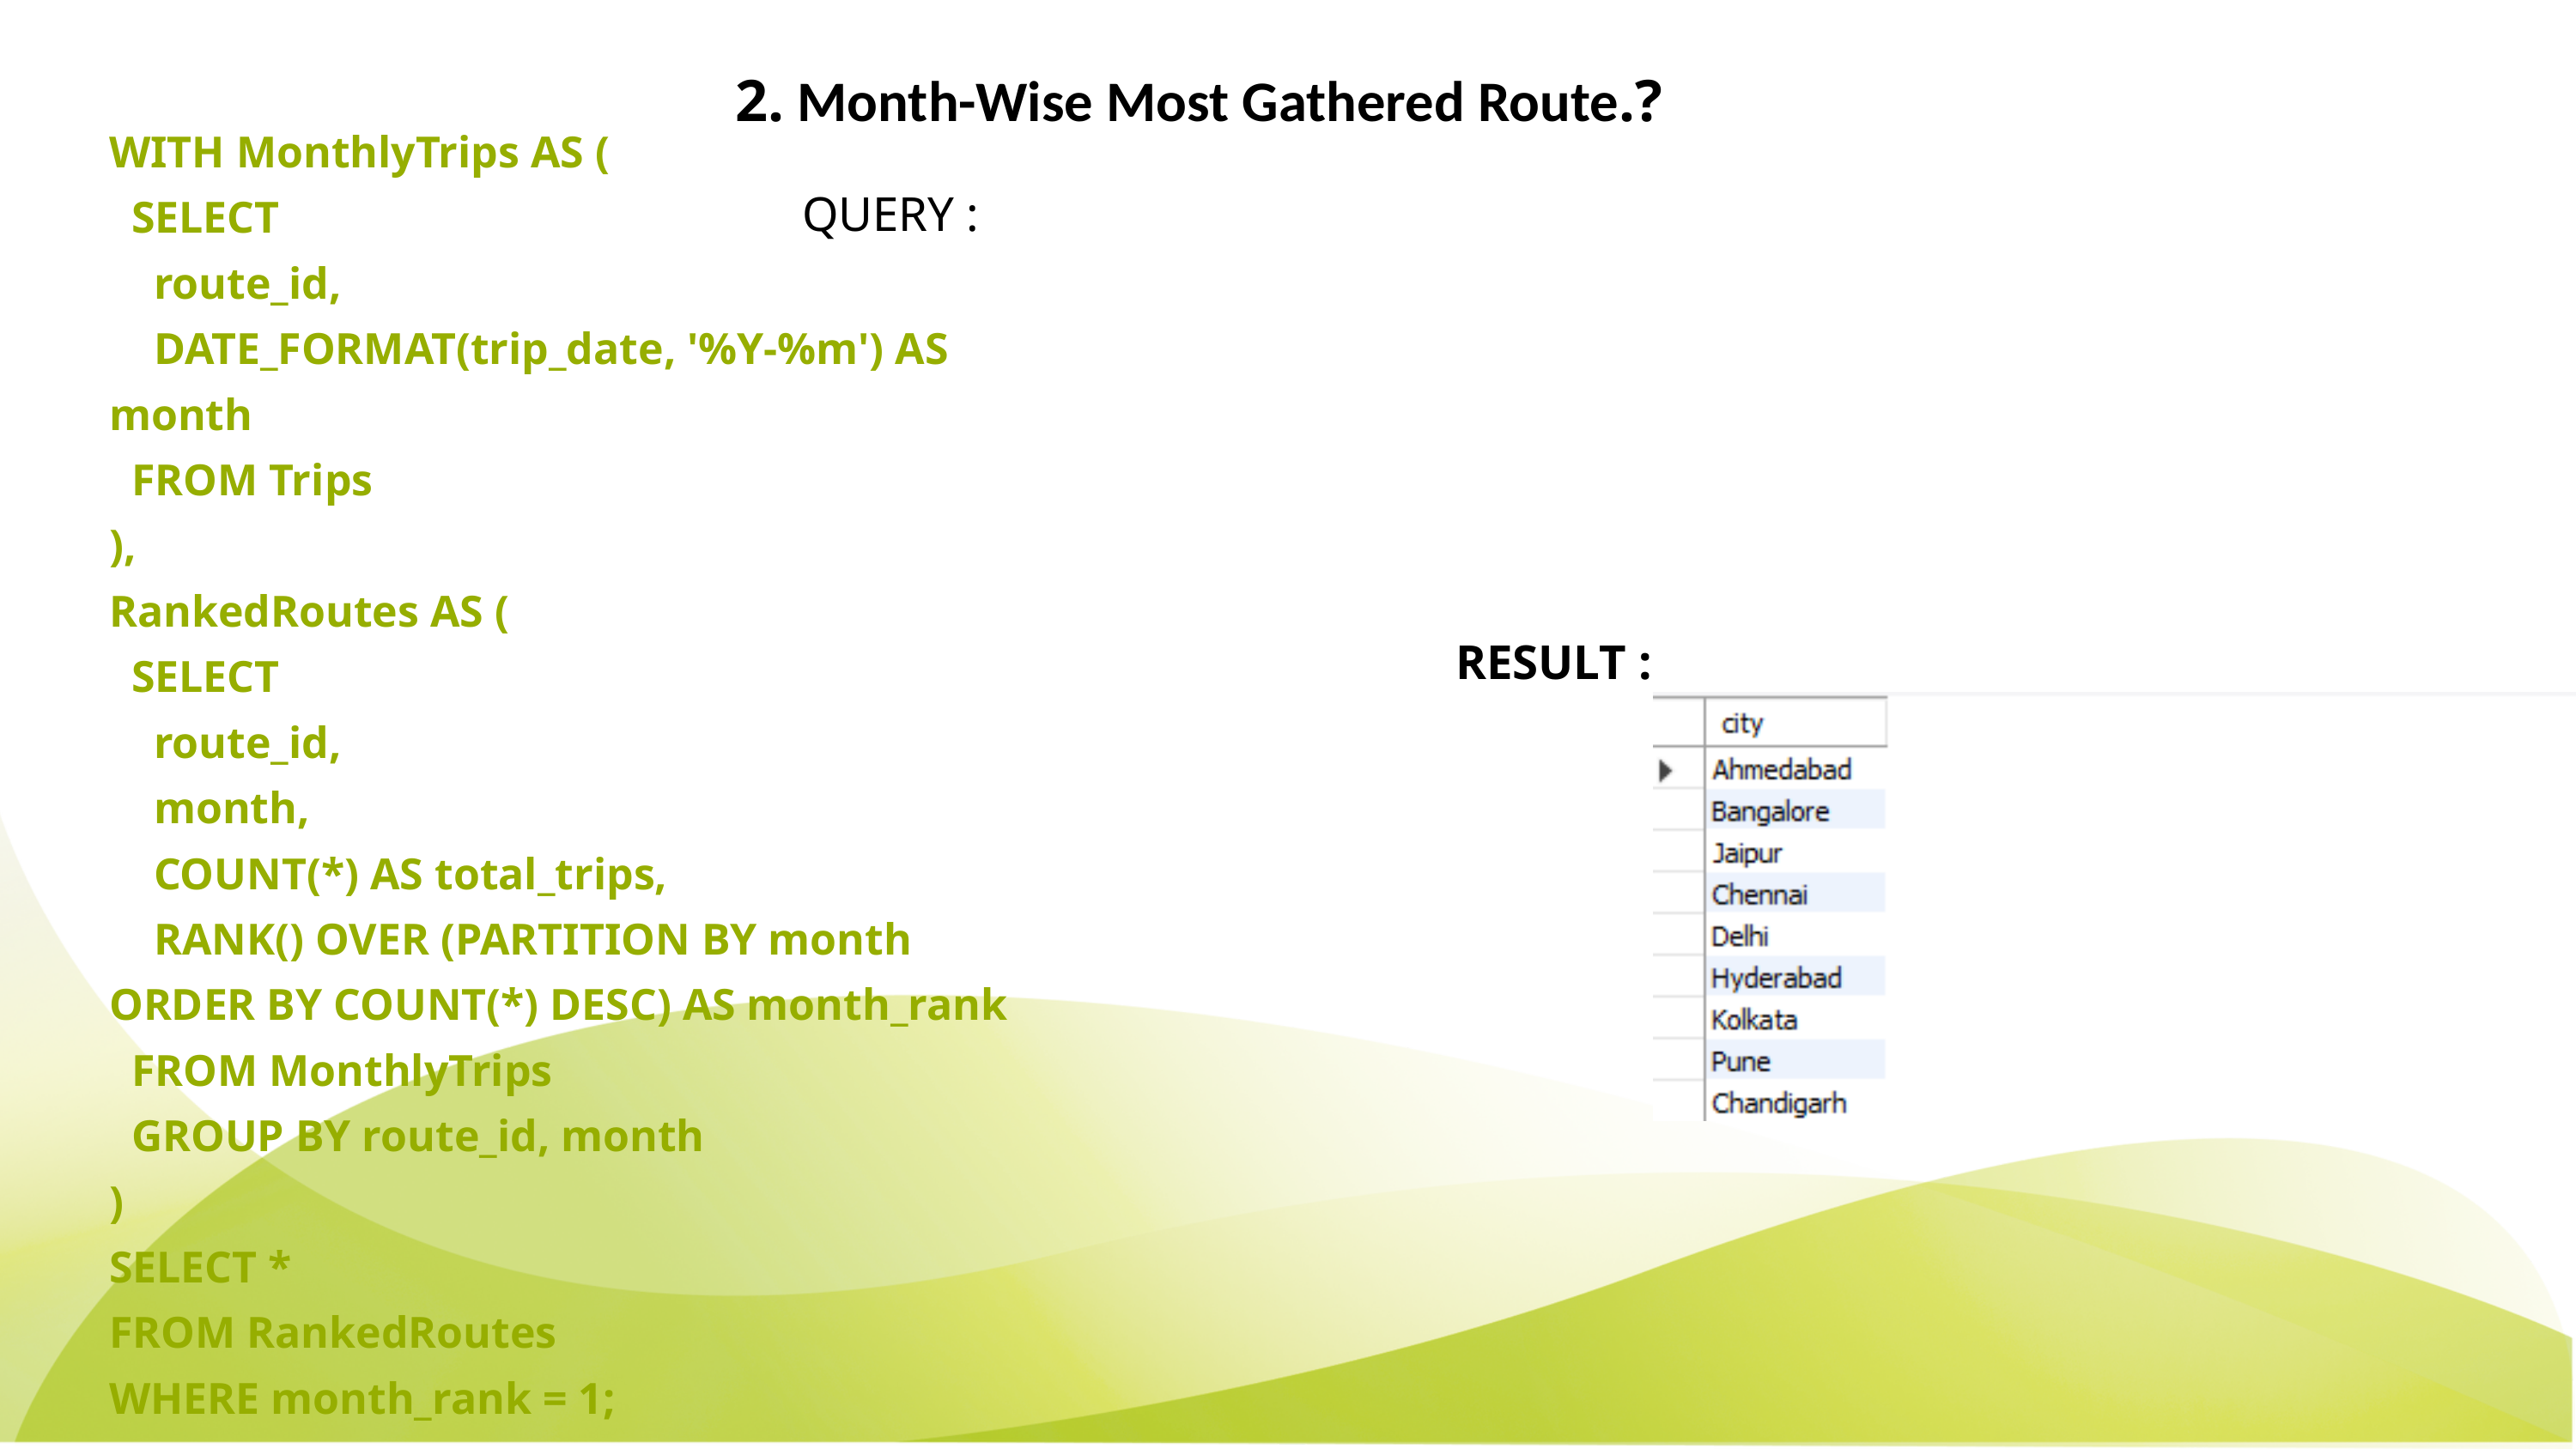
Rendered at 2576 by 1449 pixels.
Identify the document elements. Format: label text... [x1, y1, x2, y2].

text_box WITH MonthlyTrips AS ( SELECT route_id, DATE_FORMAT(trip_date, '%Y-%m') AS month FROM Trips ), RankedRoutes AS ( SELECT route_id, month, COUNT(*) AS total_trips, RANK() OVER (PARTITION BY month ORDER BY COUNT(*) DESC) AS month_rank FROM MonthlyTrips GROUP BY route_id, month ) SELECT * FROM RankedRoutes WHERE month_rank = 1; [96, 104, 1063, 1429]
text_box [0, 808, 2575, 1449]
text_box RESULT : [1443, 622, 1665, 688]
text_box [1653, 692, 2576, 1121]
text_box 2. Month-Wise Most Gathered Route.? [670, 77, 1717, 134]
